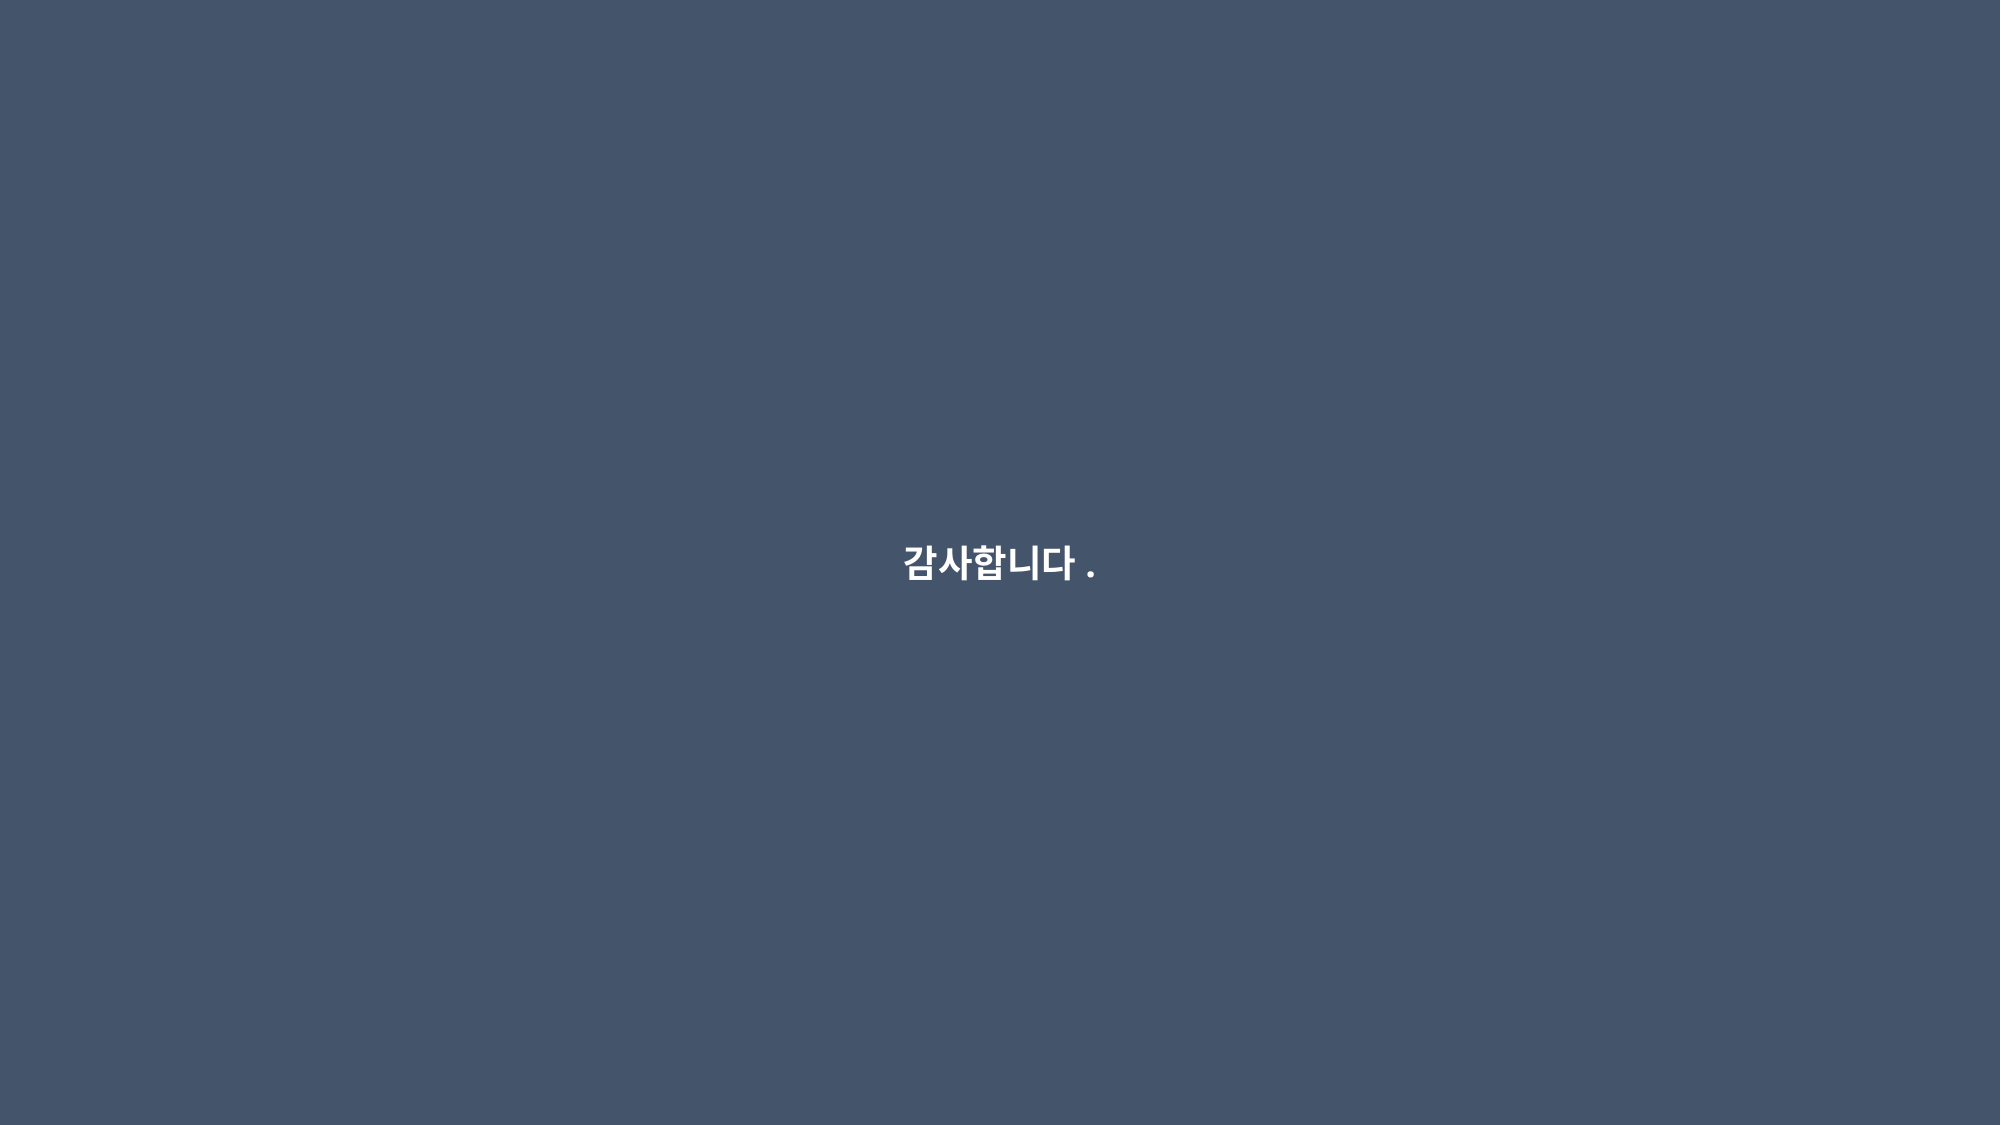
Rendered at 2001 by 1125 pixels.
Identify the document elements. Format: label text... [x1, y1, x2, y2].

text_box 감사합니다. [0, 532, 2000, 592]
